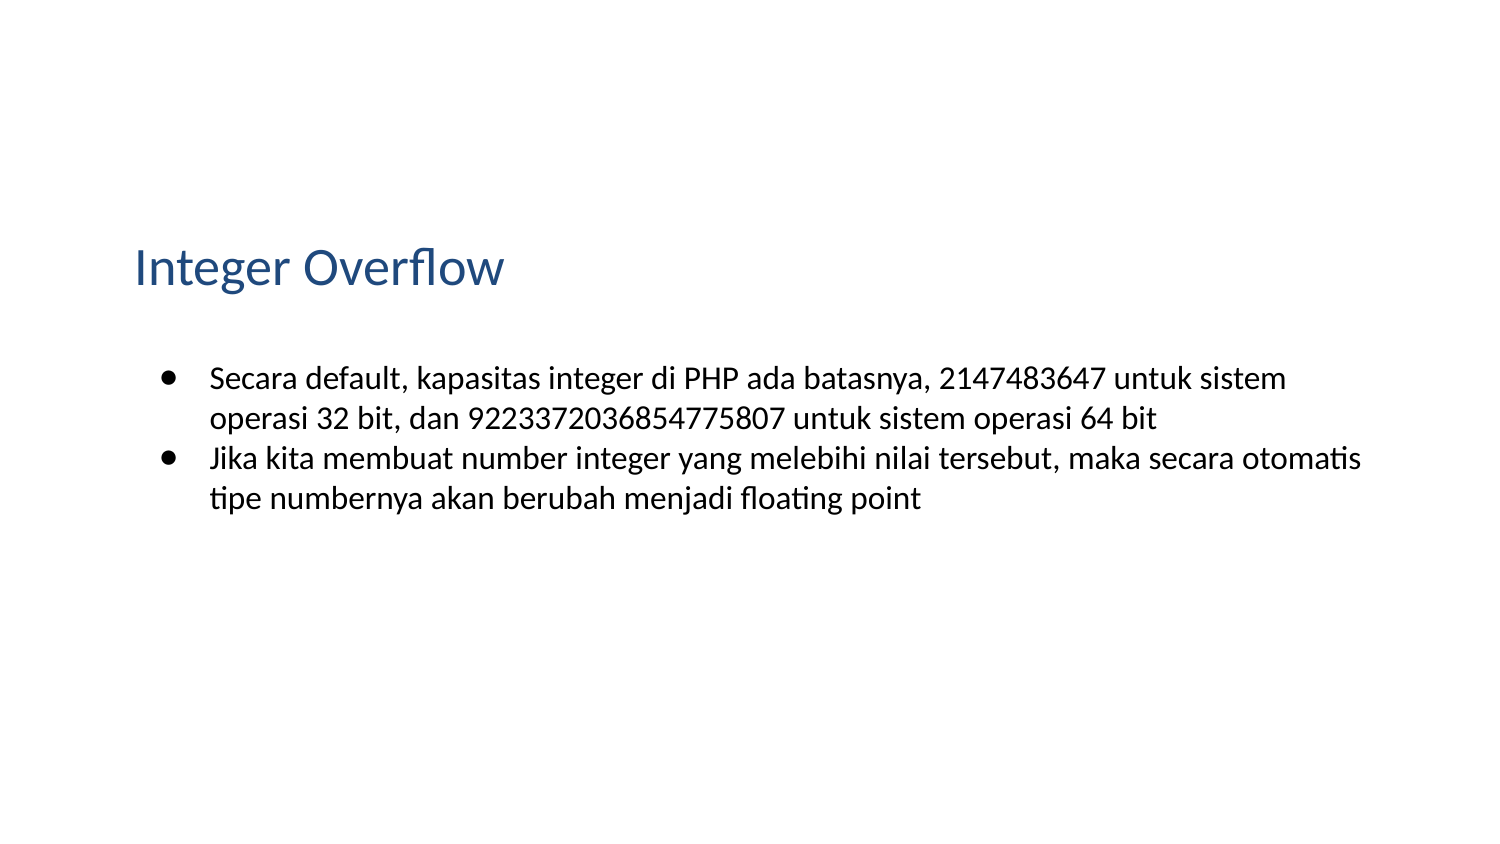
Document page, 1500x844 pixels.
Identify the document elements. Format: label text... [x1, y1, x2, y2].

title Integer Overflow [119, 216, 1381, 305]
list Secara default, kapasitas integer di PHP ada batasnya, 2147483647 untuk sistem operasi 32 bit, dan 9223372036854775807 untuk sistem operasi 64 bit Jika kita membuat number integer yang melebihi nilai tersebut, maka secara otomatis tipe numbernya akan berubah menjadi floating point [119, 341, 1381, 712]
